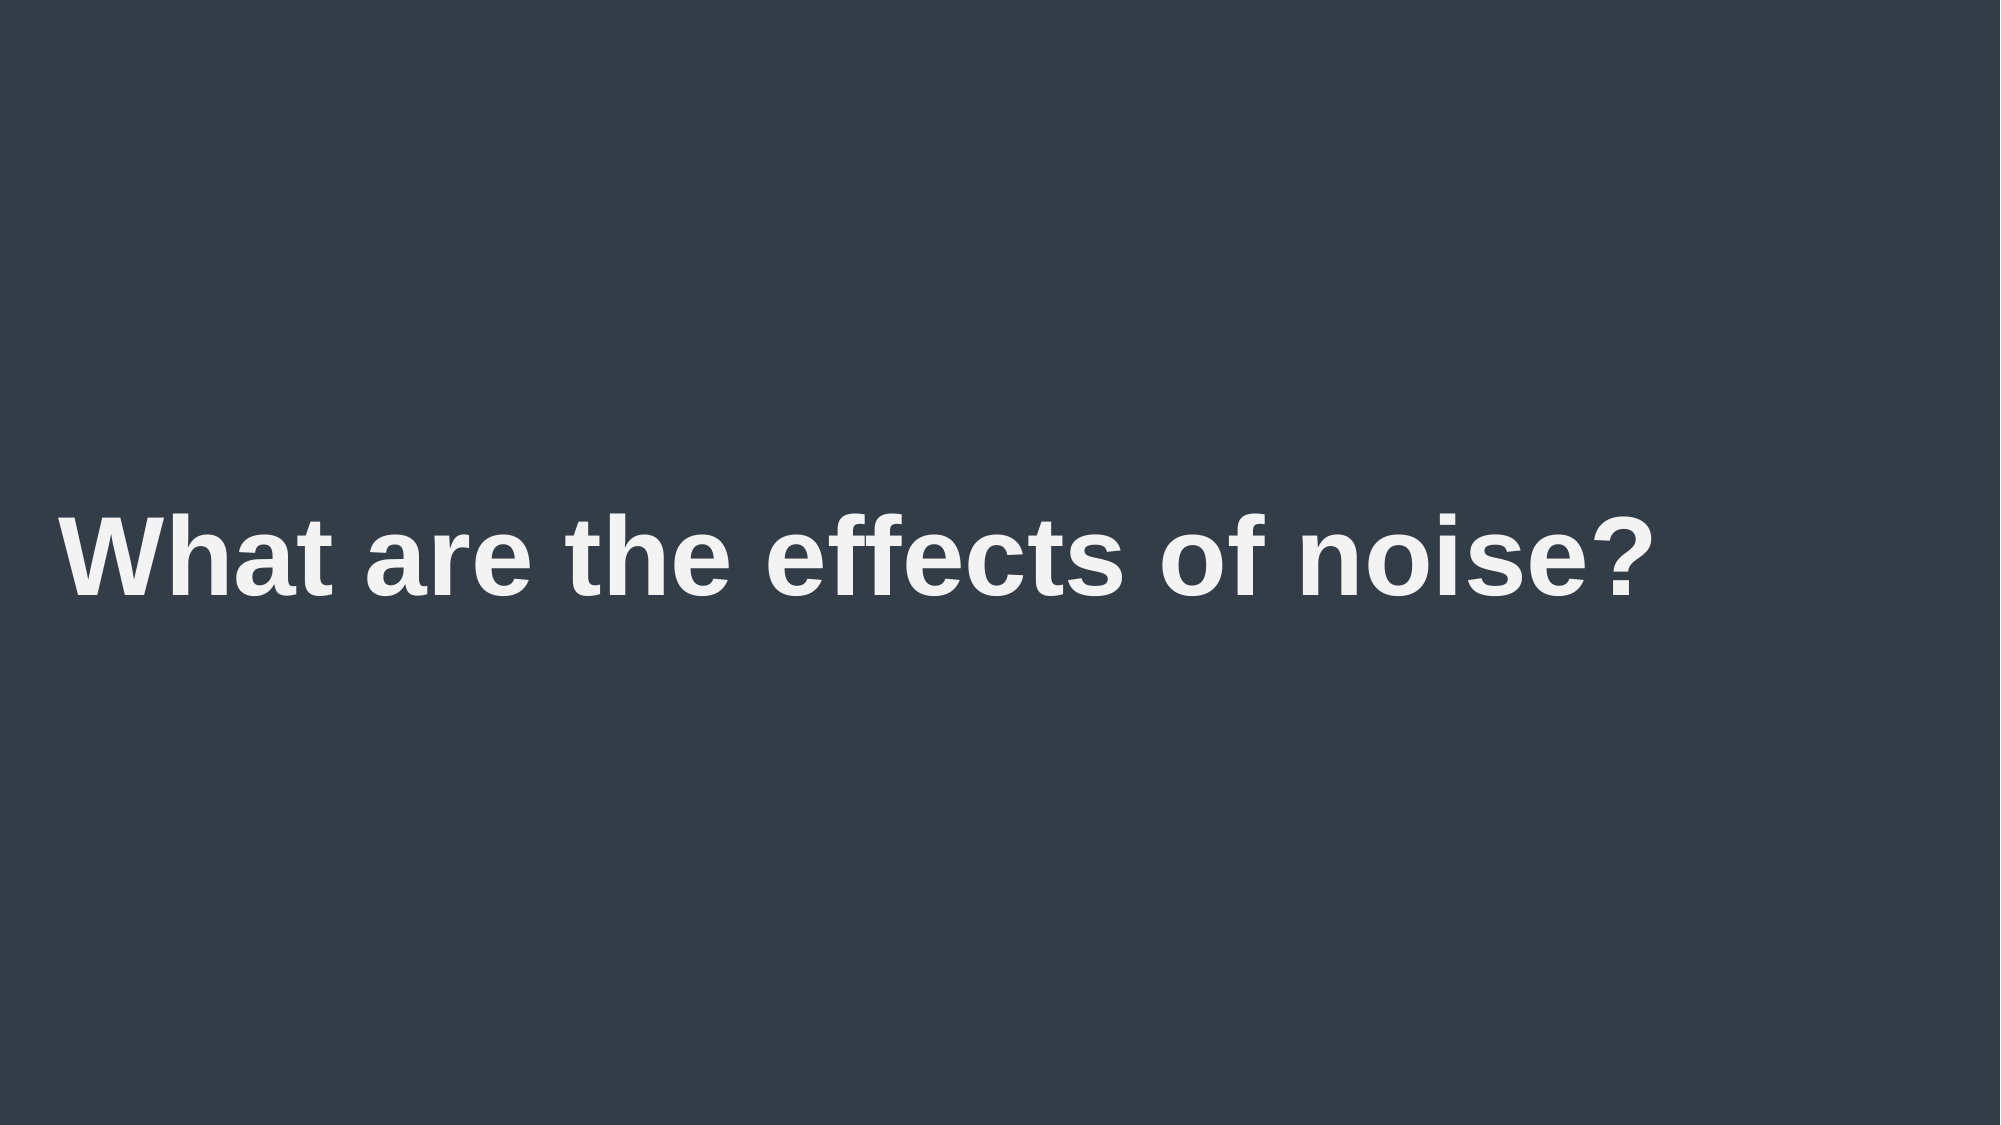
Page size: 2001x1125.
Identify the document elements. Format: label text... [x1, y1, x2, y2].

title What are the effects of noise? [59, 480, 1947, 615]
